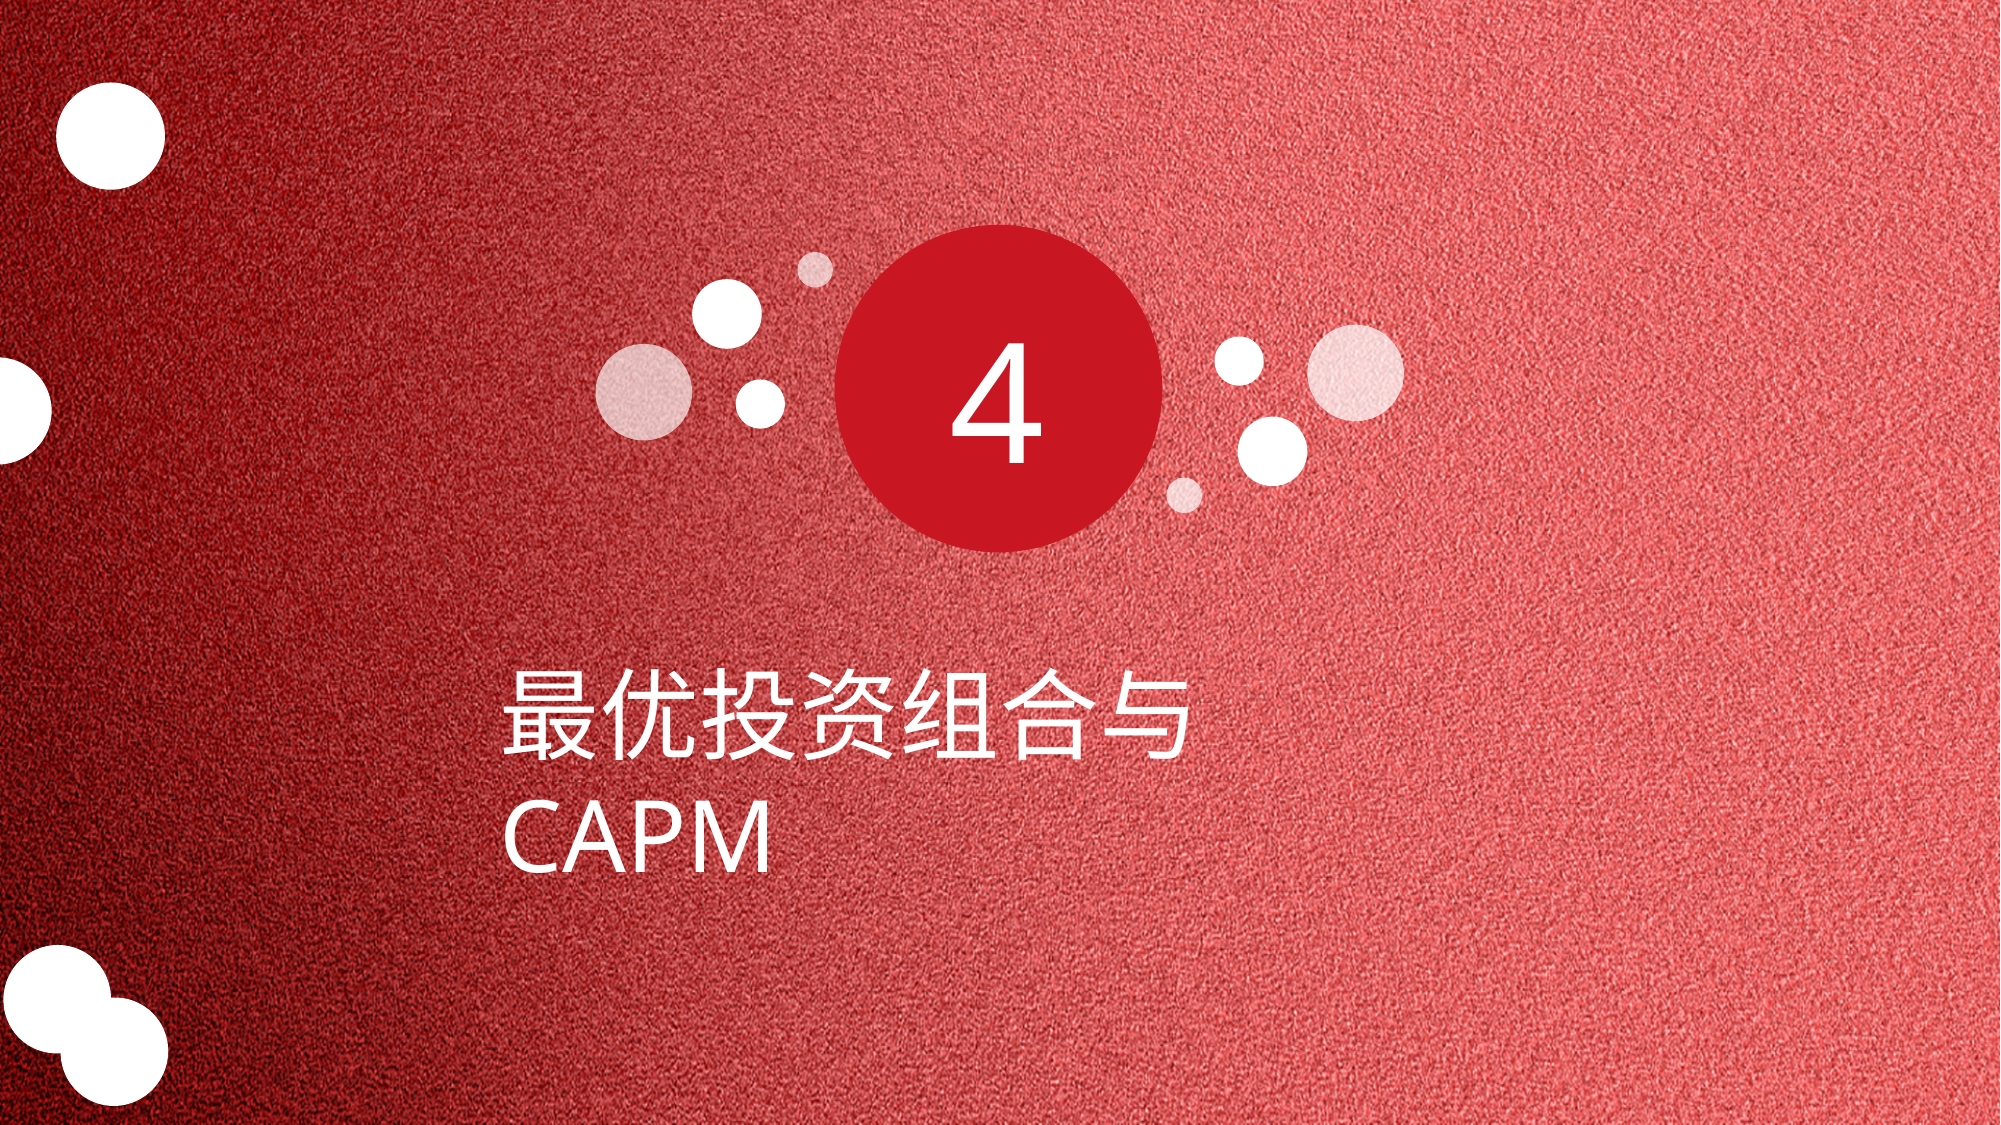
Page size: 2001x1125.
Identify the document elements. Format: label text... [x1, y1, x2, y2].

text_box 最优投资组合与CAPM [484, 644, 1516, 900]
picture [0, 0, 2000, 1125]
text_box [1166, 324, 1404, 514]
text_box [834, 224, 1163, 553]
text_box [595, 252, 834, 441]
